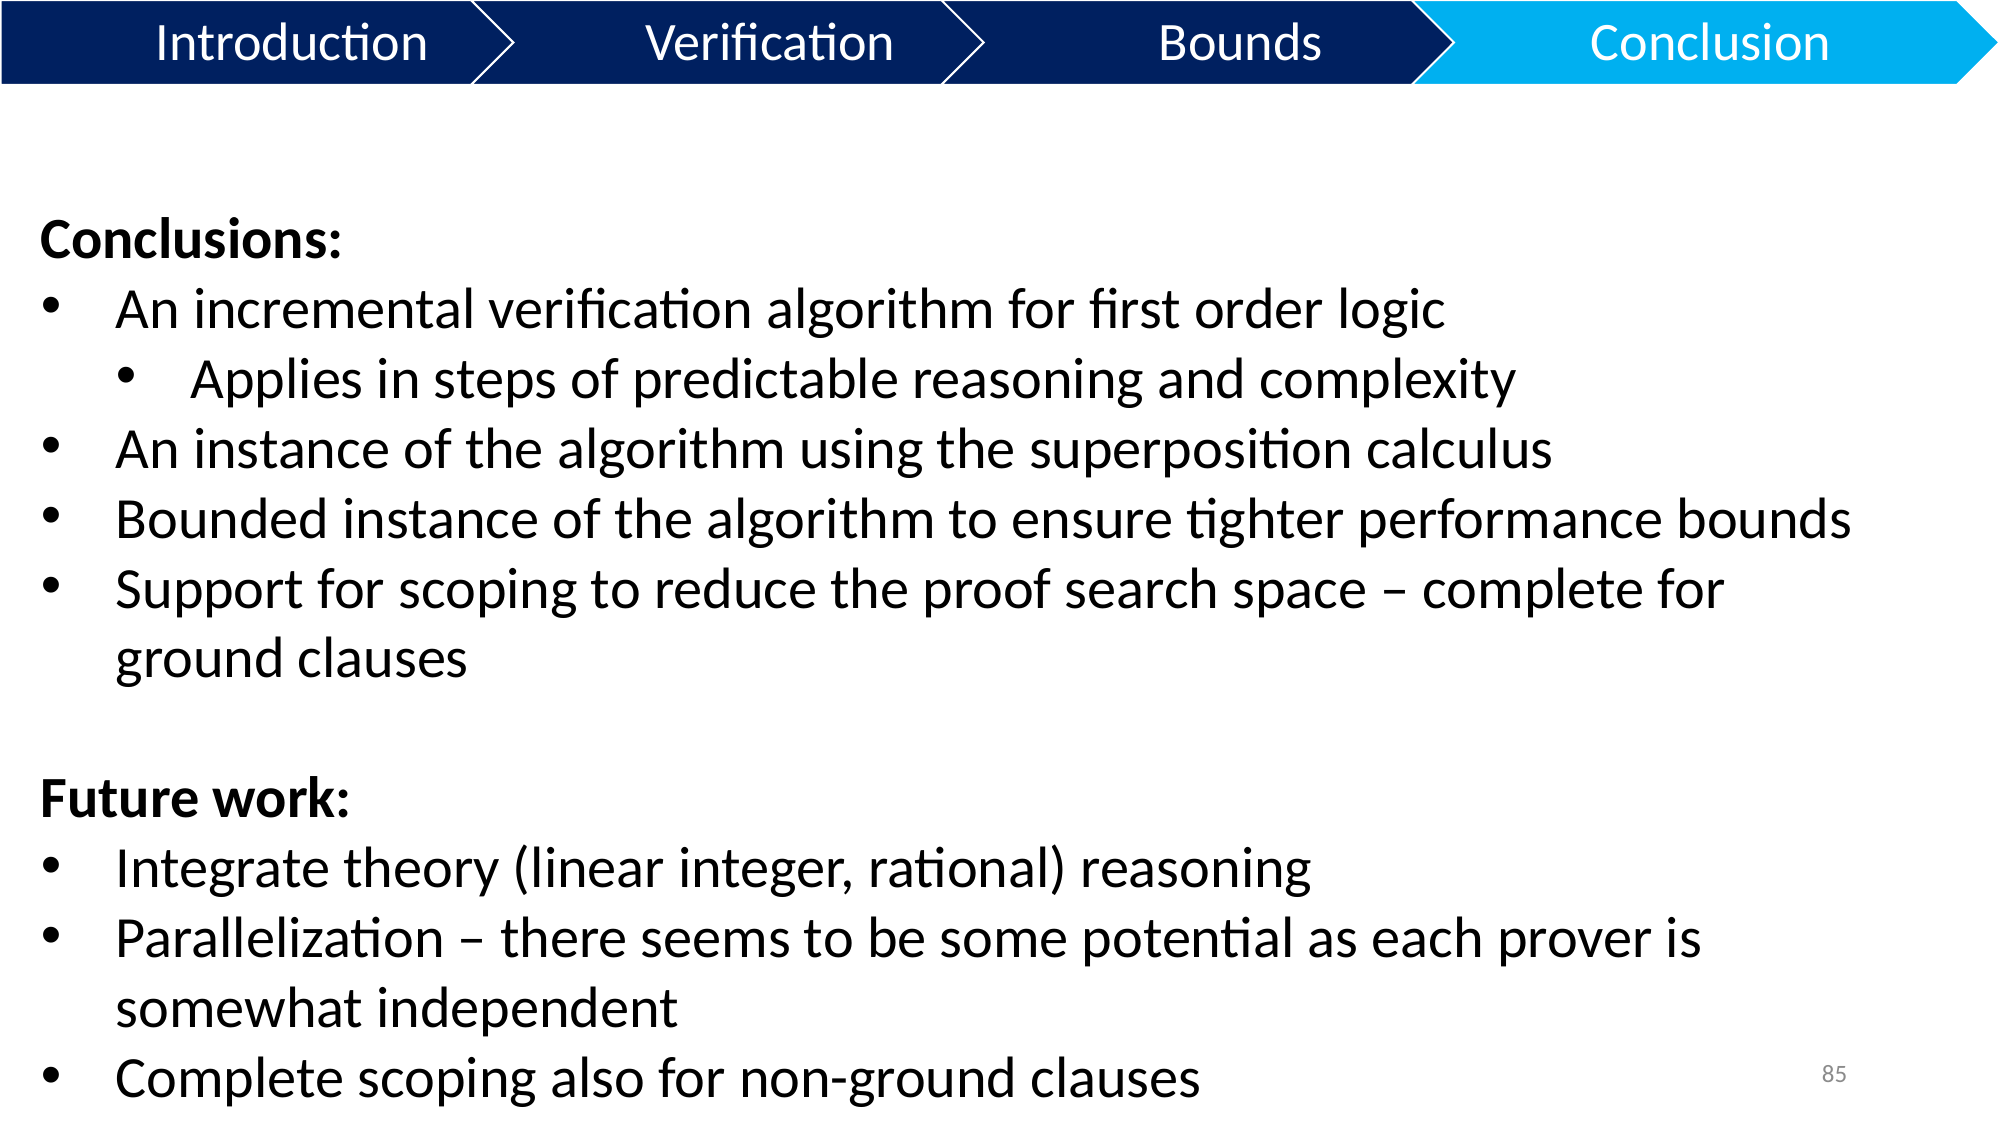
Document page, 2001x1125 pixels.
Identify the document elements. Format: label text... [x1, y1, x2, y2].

slide_number 85 [1412, 1042, 1863, 1103]
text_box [0, 0, 2000, 85]
text_box Conclusions: An incremental verification algorithm for first order logic Applies in steps of predictable reasoning and complexity An instance of the algorithm using the superposition calculus Bounded instance of the algorithm to ensure tighter performance bounds Support for scoping to reduce the proof search space – complete for ground clauses Future work: Integrate theory (linear integer, rational) reasoning Parallelization – there seems to be some potential as each prover is somewhat independent Complete scoping also for non-ground clauses [25, 192, 1882, 1117]
